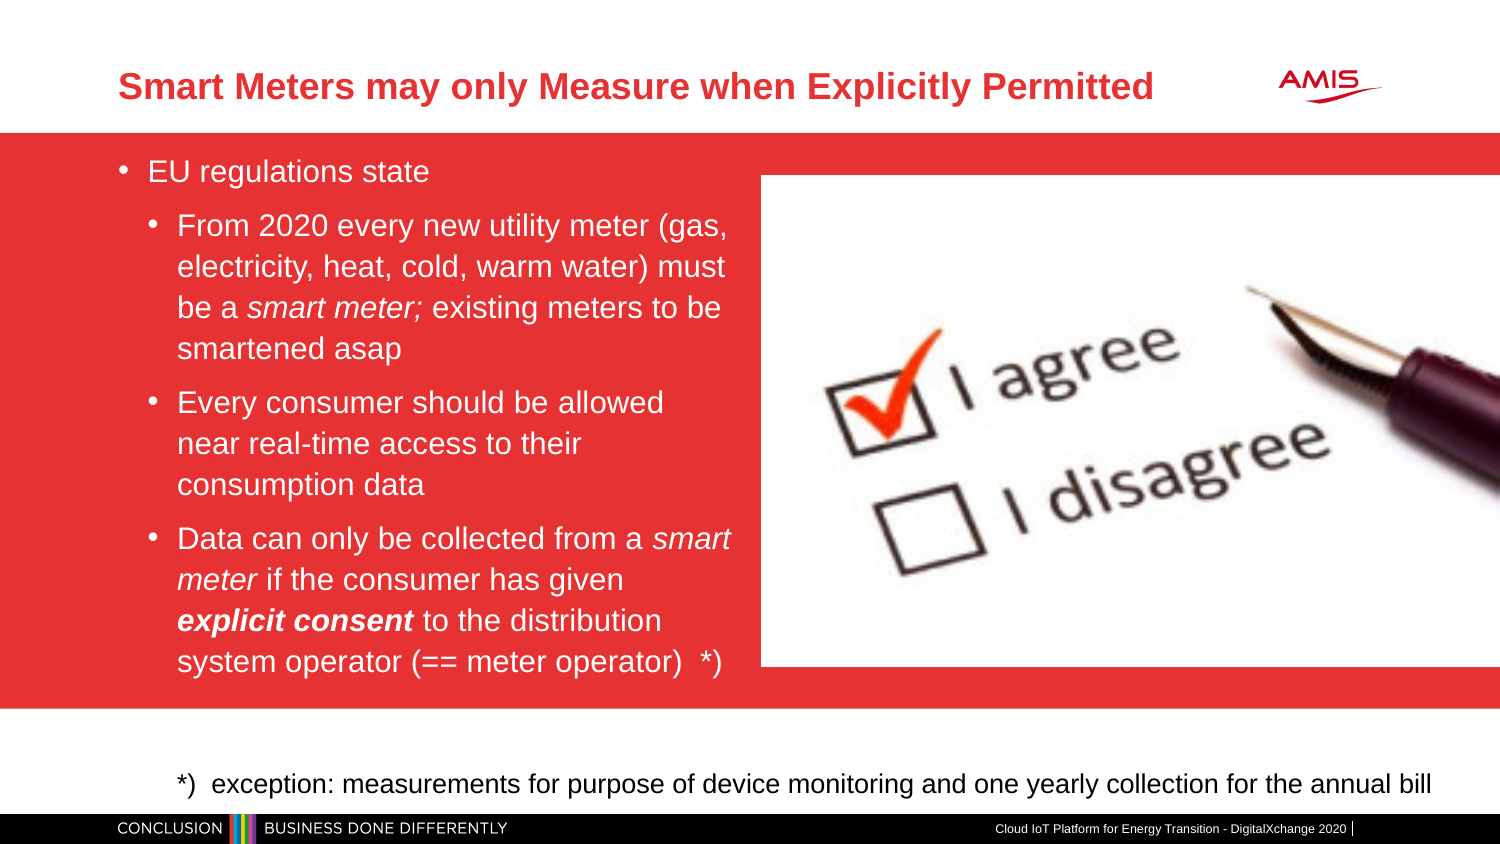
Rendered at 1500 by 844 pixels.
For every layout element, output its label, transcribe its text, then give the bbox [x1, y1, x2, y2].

footer Cloud IoT Platform for Energy Transition - DigitalXchange 2020 [814, 820, 1347, 839]
picture [1205, 59, 1388, 106]
text_box *) exception: measurements for purpose of device monitoring and one yearly collection for the annual bill [176, 766, 1431, 800]
title Smart Meters may only Measure when Explicitly Permitted [118, 47, 1205, 130]
list EU regulations state From 2020 every new utility meter (gas, electricity, heat, cold, warm water) must be a smart meter; existing meters to be smartened asap Every consumer should be allowed near real-time access to their consumption data Data can only be collected from a smart meter if the consumer has given explicit consent to the distribution system operator (== meter operator) *) [118, 147, 733, 706]
picture [761, 175, 1500, 667]
picture [0, 814, 236, 844]
picture [239, 814, 1500, 844]
